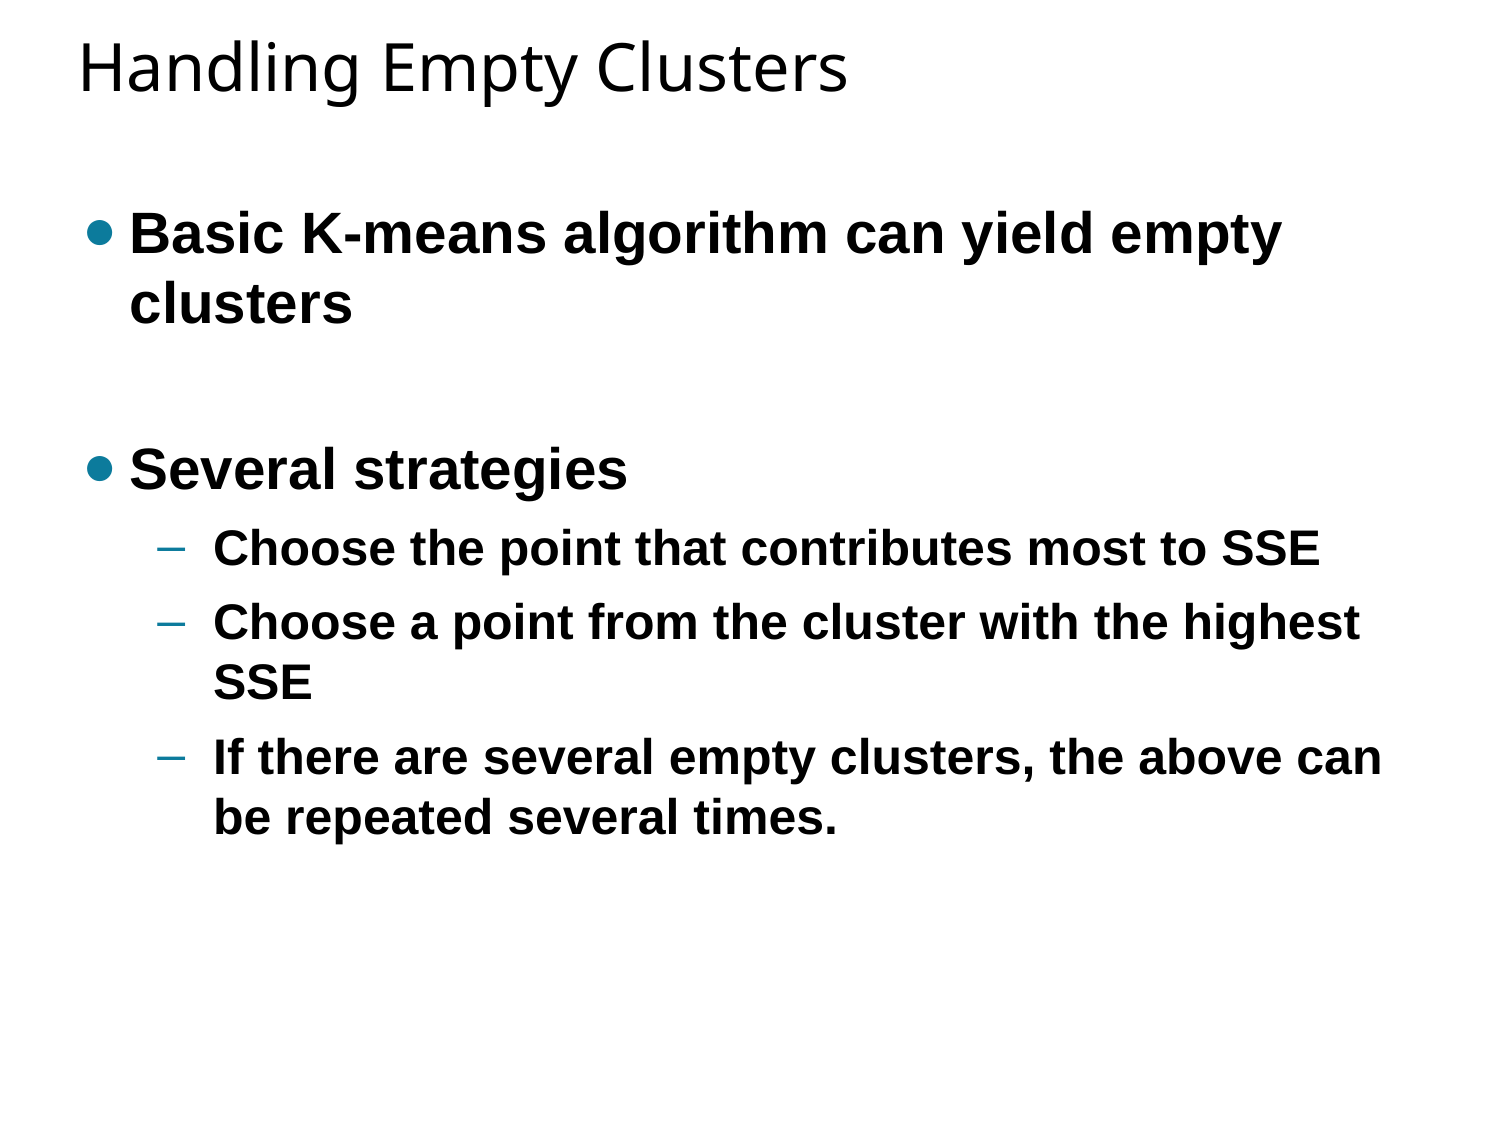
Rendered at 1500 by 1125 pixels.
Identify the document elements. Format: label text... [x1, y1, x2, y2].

text_box Handling Empty Clusters [62, 24, 1421, 113]
text_box Basic K-means algorithm can yield empty clusters Several strategies Choose the point that contributes most to SSE Choose a point from the cluster with the highest SSE If there are several empty clusters, the above can be repeated several times. [67, 187, 1433, 1038]
